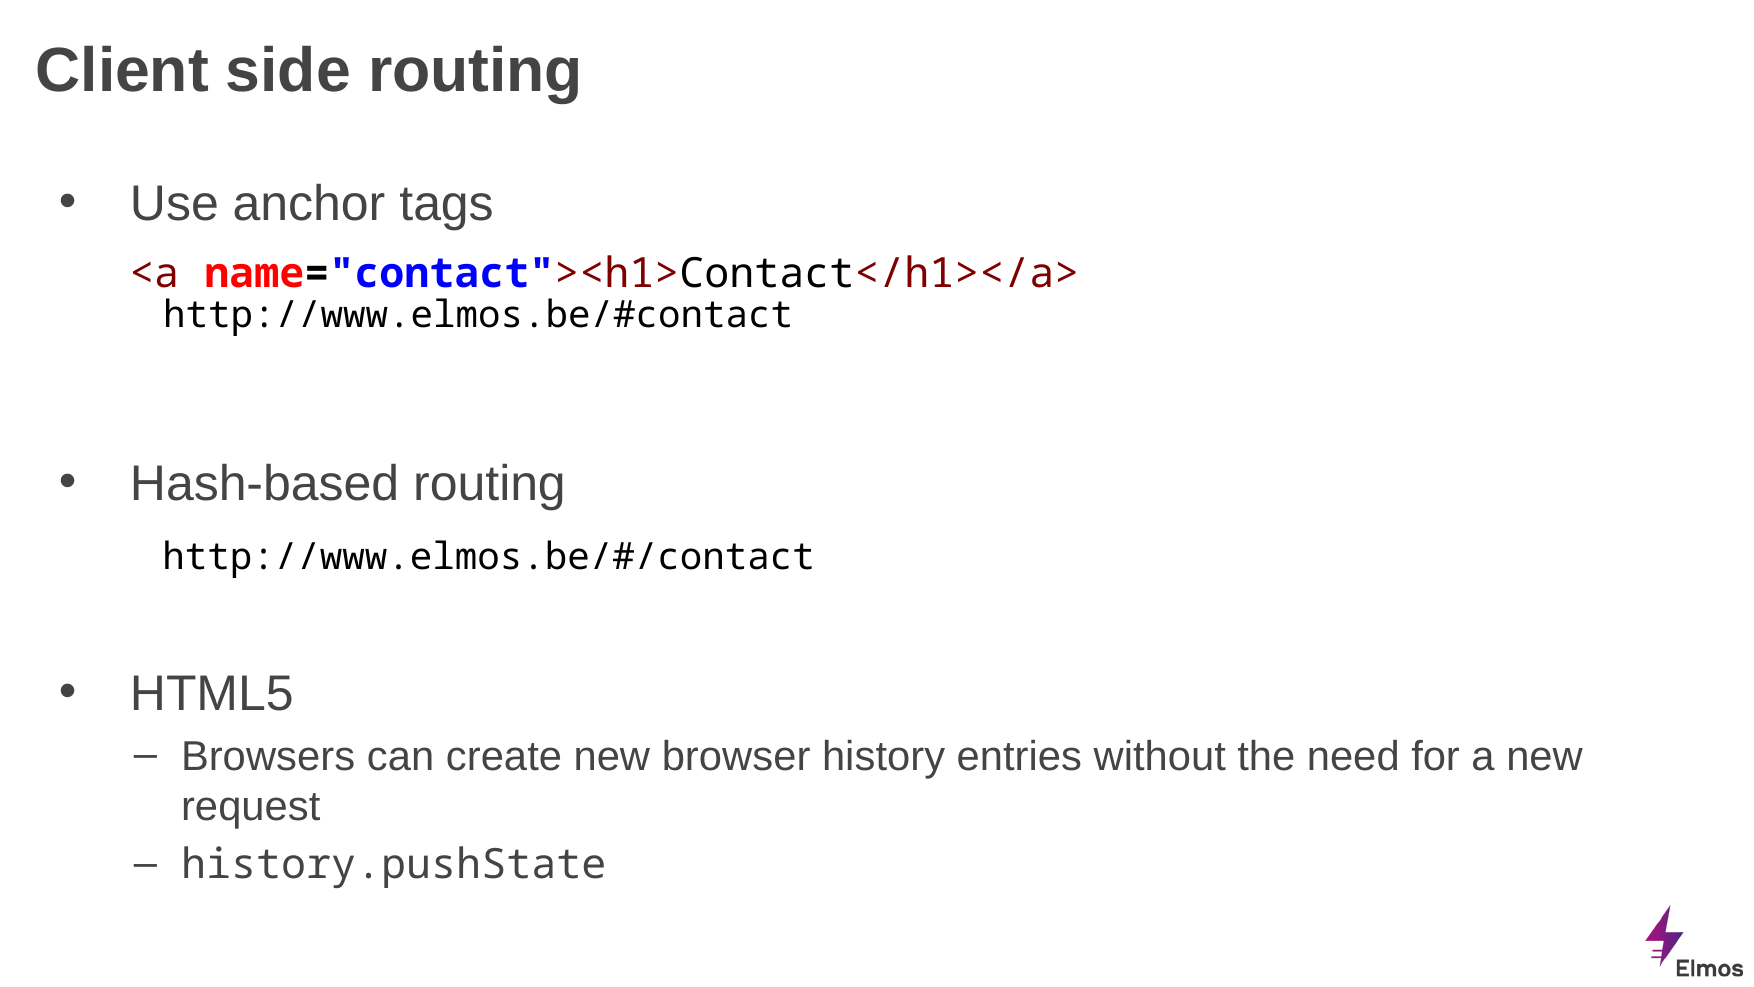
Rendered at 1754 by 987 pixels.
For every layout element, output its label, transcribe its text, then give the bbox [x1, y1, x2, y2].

text_box http://www.elmos.be/#/contact [147, 524, 830, 585]
picture [1645, 905, 1743, 977]
text_box http://www.elmos.be/#contact [148, 282, 808, 342]
title Client side routing [35, 29, 1721, 133]
list Use anchor tags Hash-based routing HTML5 Browsers can create new browser history entries without the need for a new request history.pushState [59, 170, 1721, 958]
text_box <a name="contact"><h1>Contact</h1></a> [114, 238, 1095, 304]
